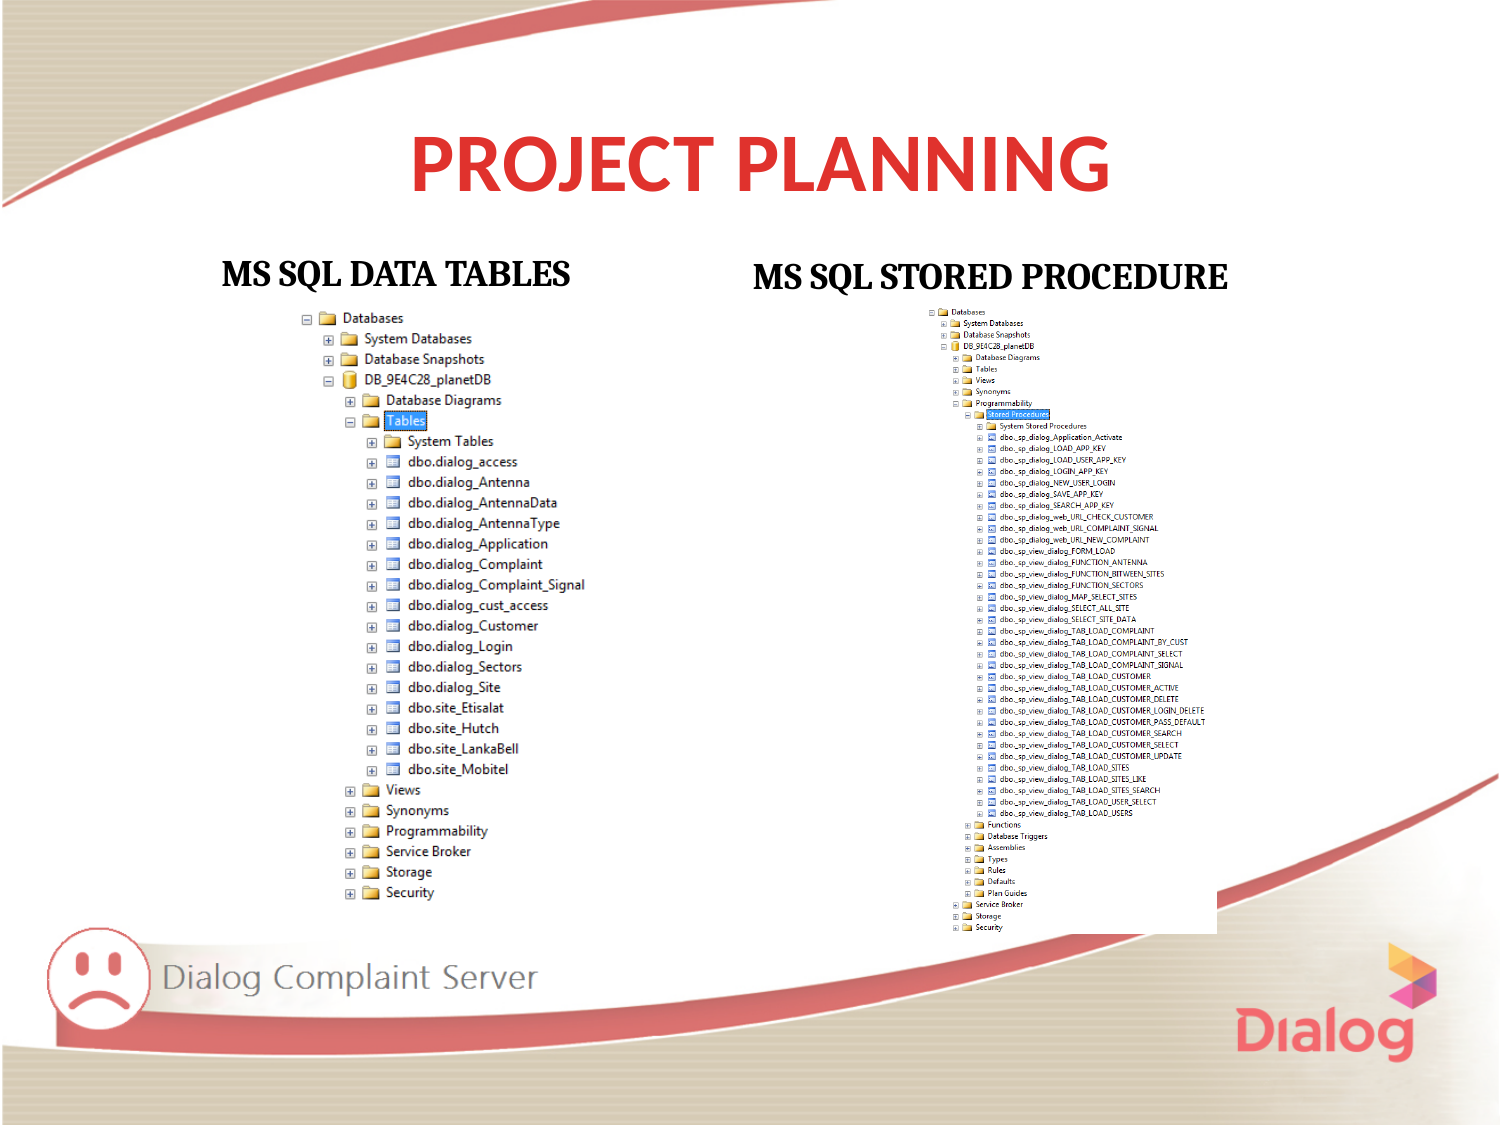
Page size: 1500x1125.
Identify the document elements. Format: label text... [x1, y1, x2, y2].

text_box MS SQL STORED PROCEDURE [737, 244, 1252, 305]
picture [286, 298, 595, 912]
text_box MS SQL DATA TABLES [206, 241, 586, 301]
picture [924, 306, 1218, 935]
text_box PROJECT PLANNING [123, 87, 1399, 329]
